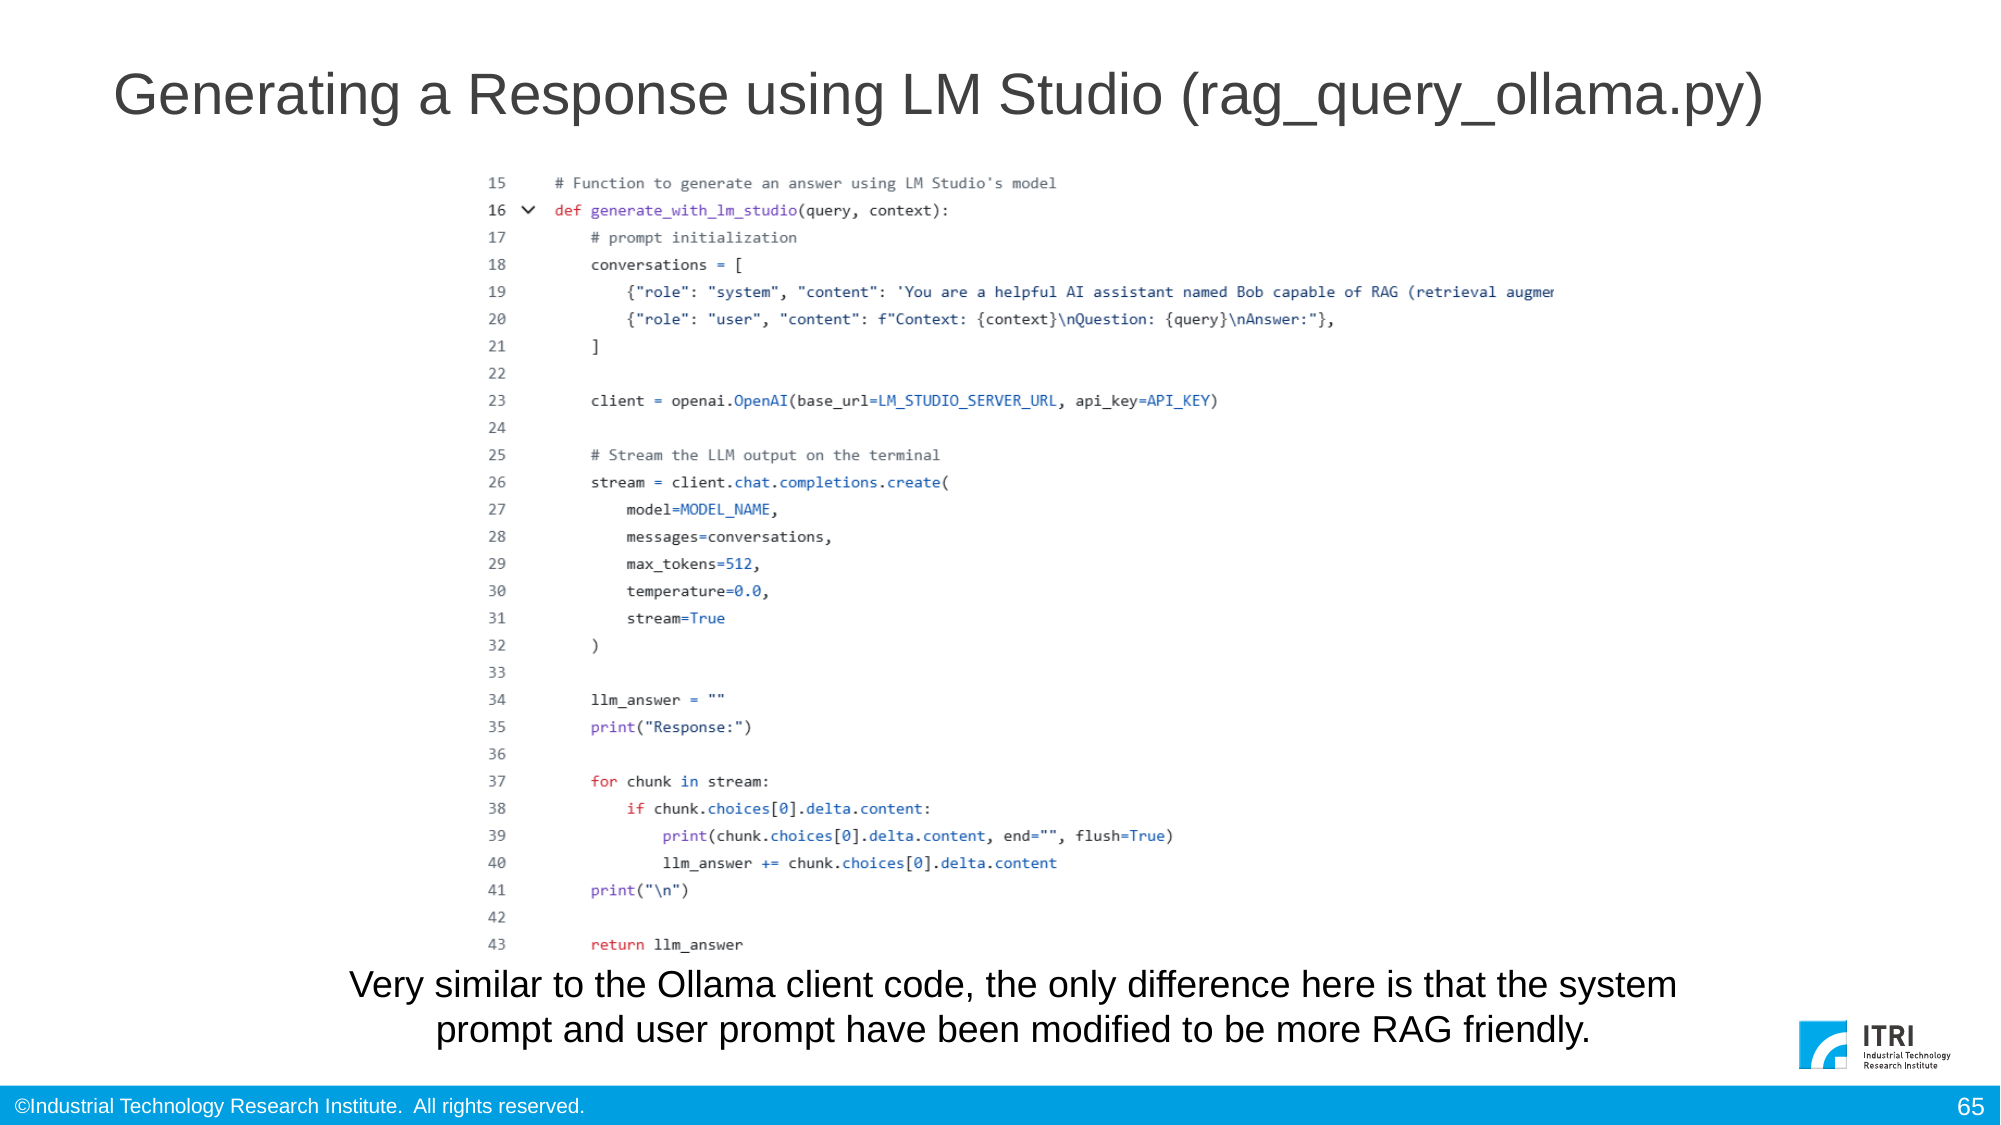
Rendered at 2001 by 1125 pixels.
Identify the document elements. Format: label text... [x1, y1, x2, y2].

slide_number 65 [1874, 1085, 2000, 1125]
text_box Very similar to the Ollama client code, the only difference here is that the system prompt and user prompt have been modified to be more RAG friendly. [281, 952, 1747, 1058]
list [475, 171, 1555, 953]
title Generating a Response using LM Studio (rag_query_ollama.py) [98, 48, 1930, 198]
